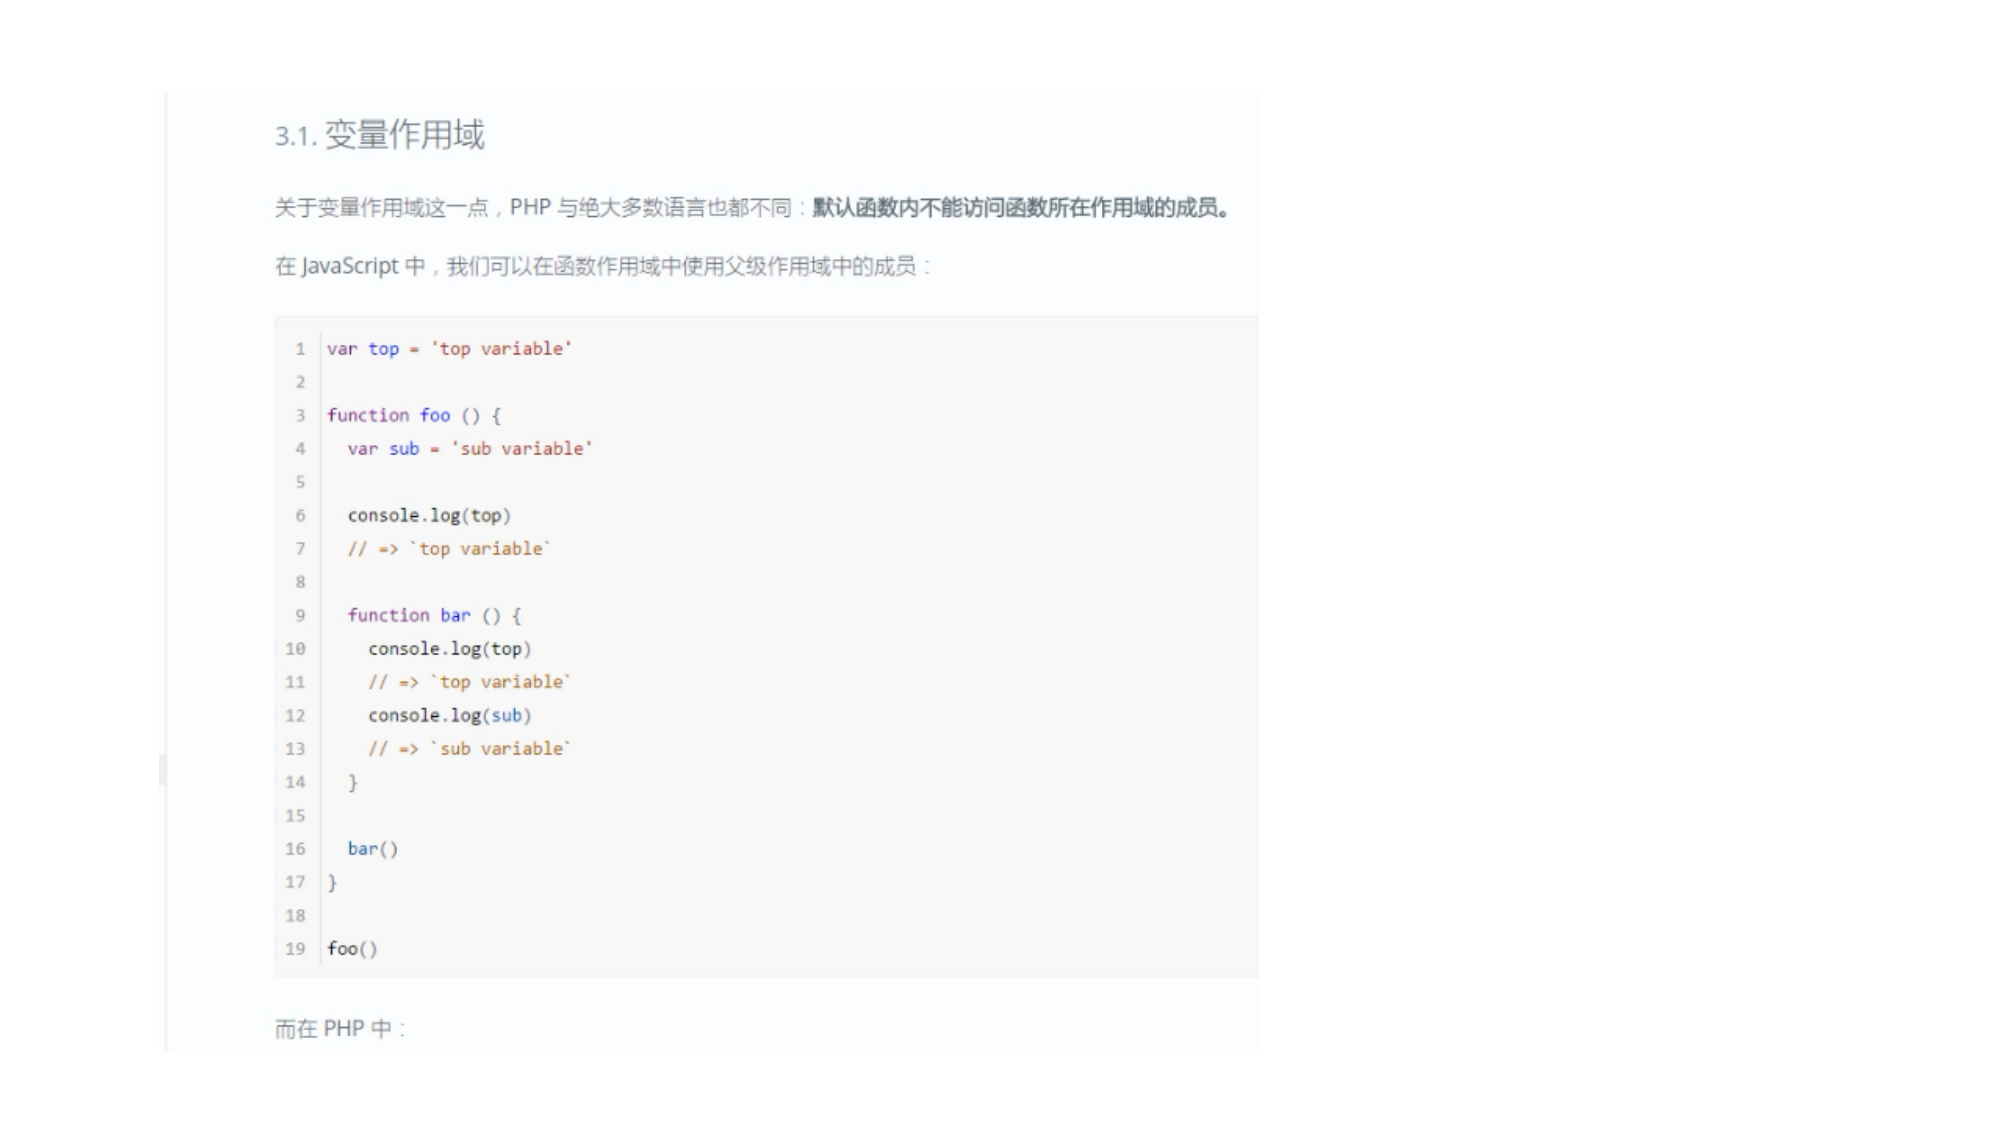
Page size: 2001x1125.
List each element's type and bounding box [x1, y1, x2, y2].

picture [159, 90, 1259, 1052]
